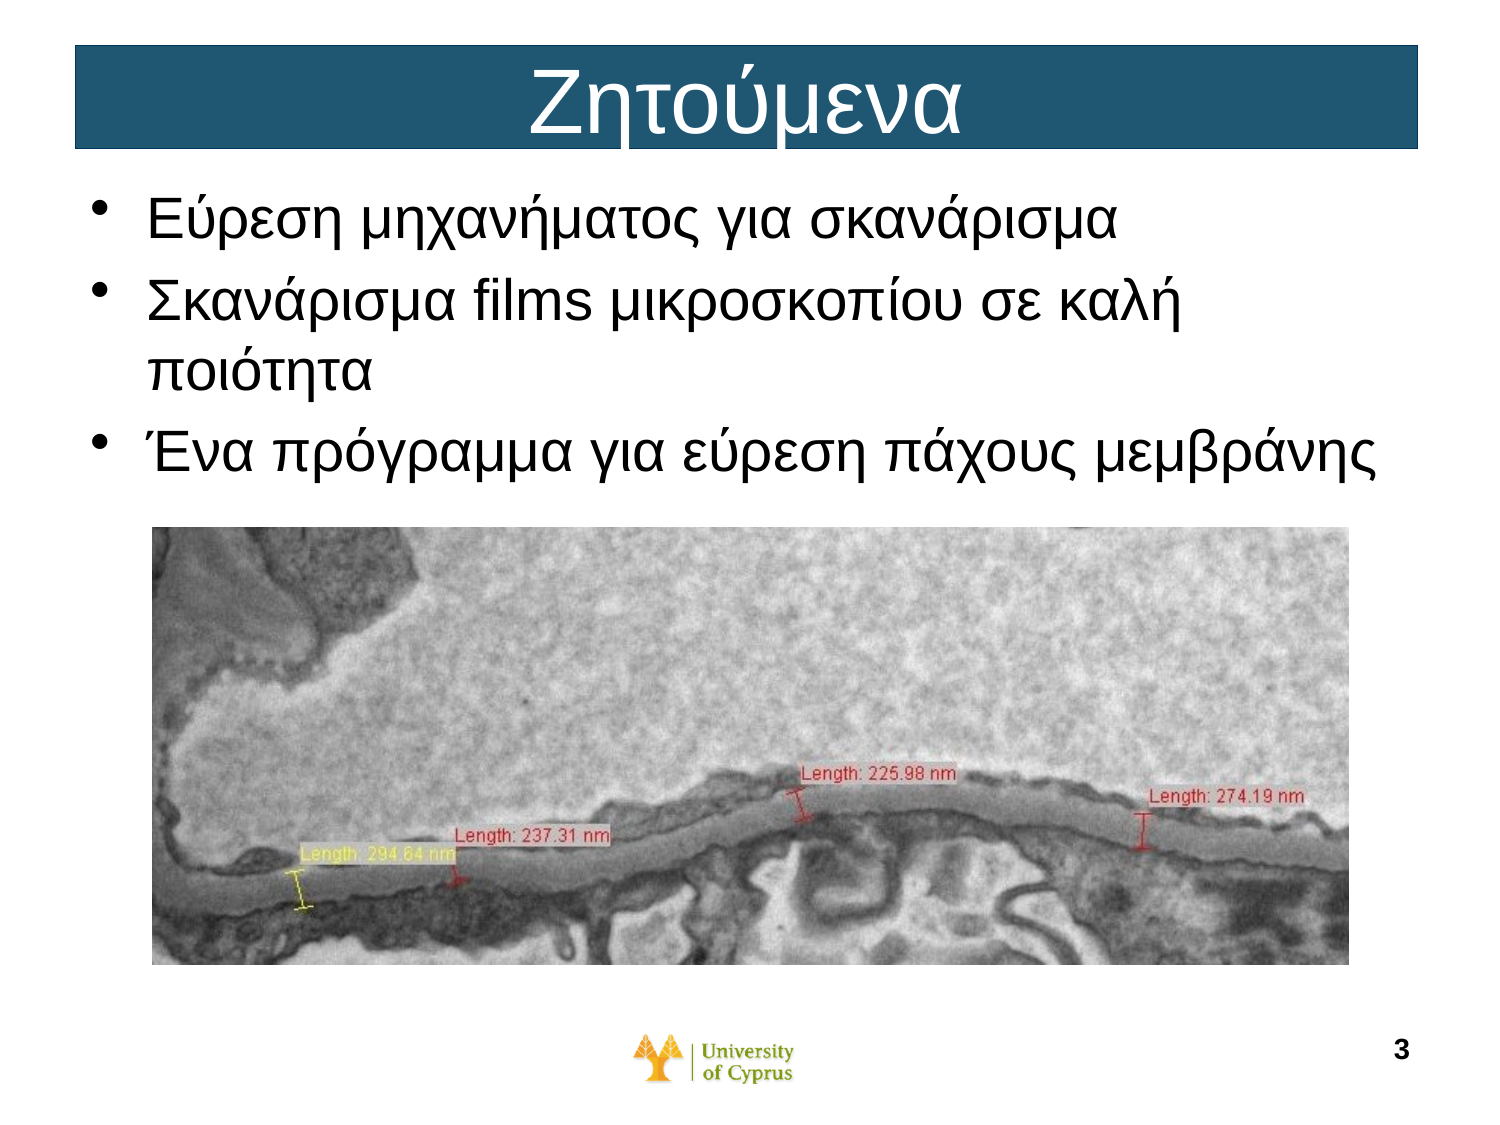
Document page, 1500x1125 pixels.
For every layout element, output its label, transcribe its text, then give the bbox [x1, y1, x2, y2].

list Εύρεση μηχανήματος για σκανάρισμα Σκανάρισμα films μικροσκοπίου σε καλή ποιότητα Ένα πρόγραμμα για εύρεση πάχους μεμβράνης [75, 172, 1418, 1024]
picture [631, 1032, 795, 1084]
picture [152, 526, 1349, 965]
title Ζητούμενα [75, 45, 1418, 149]
